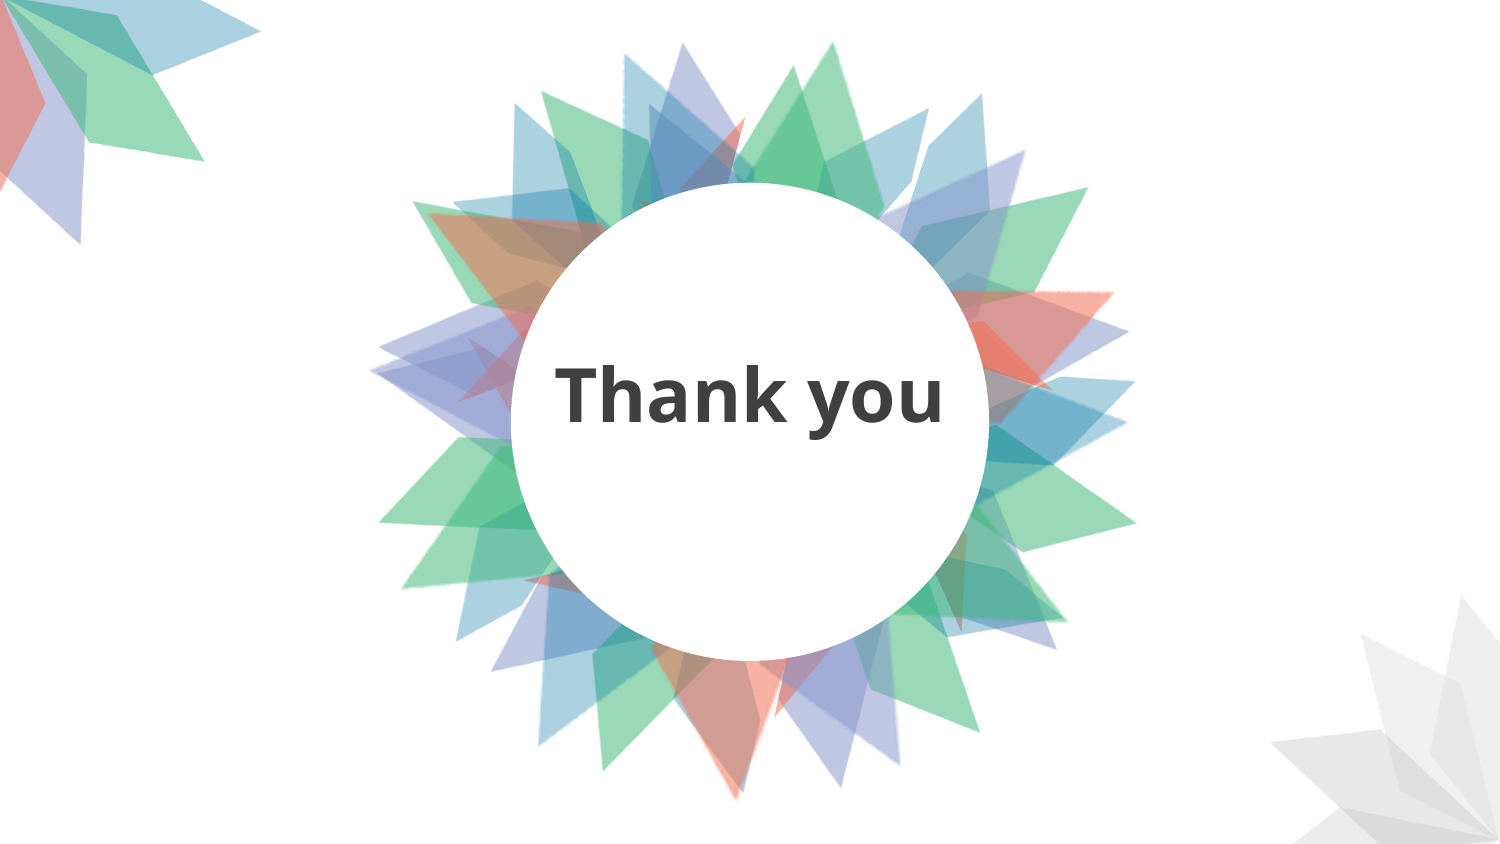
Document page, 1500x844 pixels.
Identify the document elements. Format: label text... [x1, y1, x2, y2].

list Thank you [525, 344, 975, 440]
picture [0, 0, 261, 245]
picture [278, 0, 1221, 844]
picture [1269, 594, 1500, 844]
